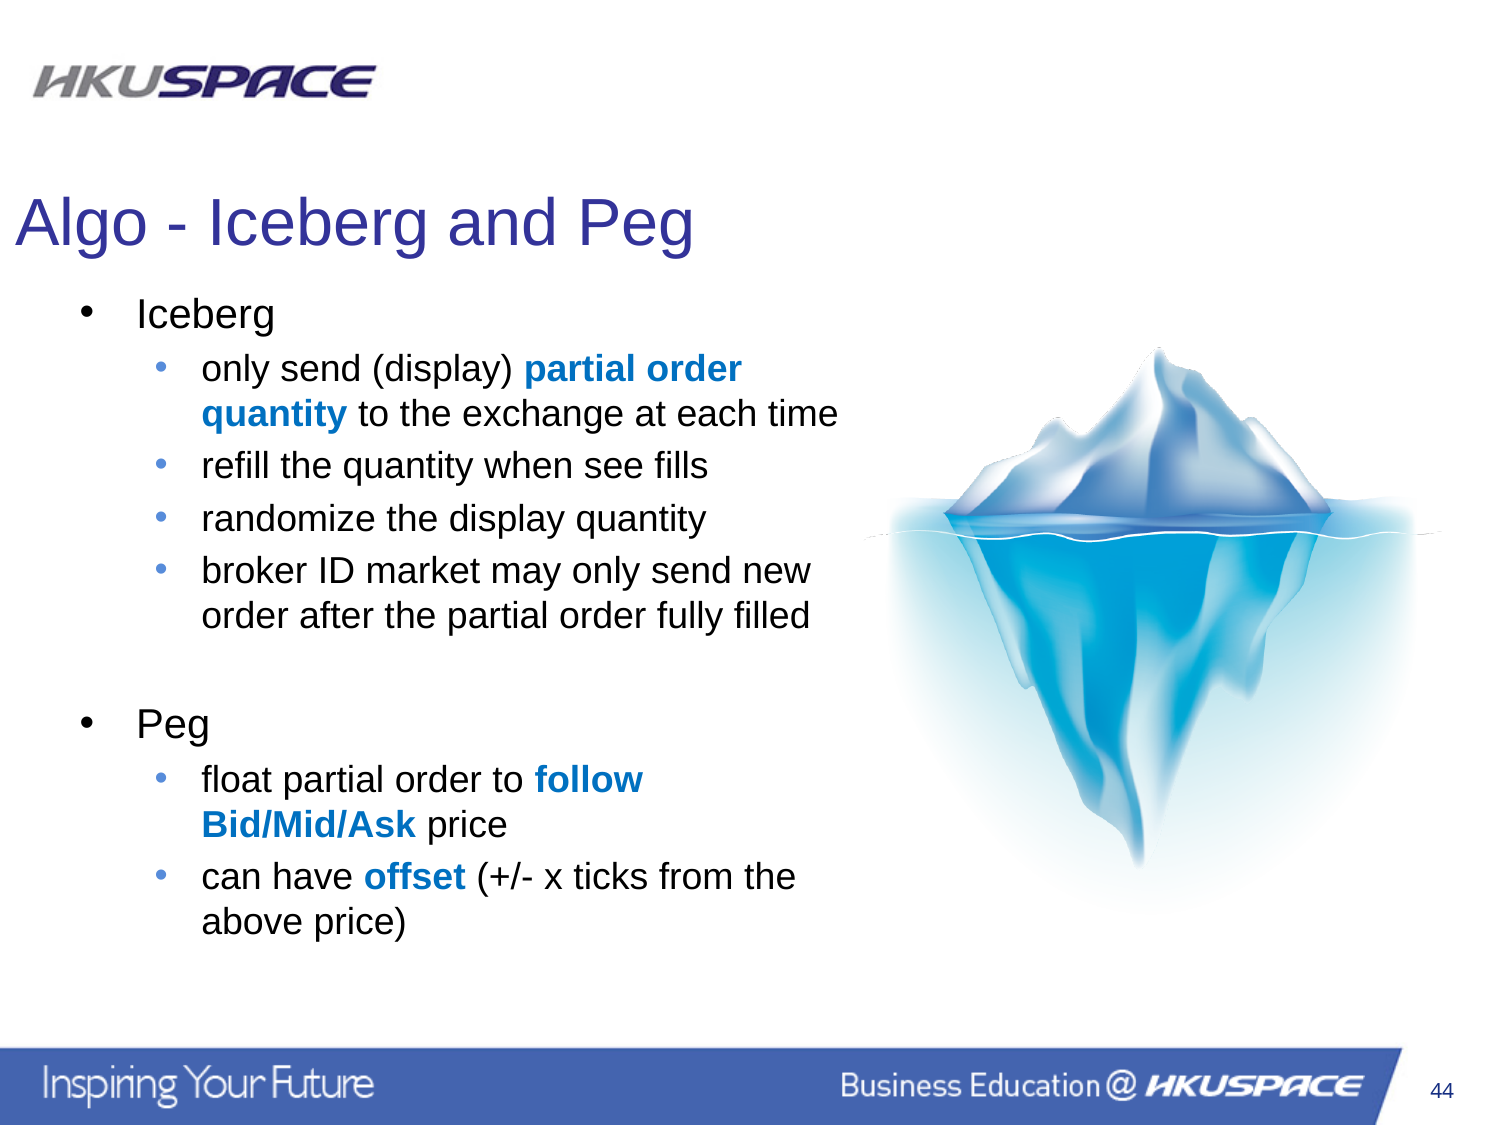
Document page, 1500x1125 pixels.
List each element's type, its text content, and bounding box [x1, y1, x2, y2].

title Algo - Iceberg and Peg [0, 101, 1325, 266]
picture [0, 0, 1500, 1125]
slide_number 44 [1415, 1070, 1499, 1125]
text_box Iceberg only send (display) partial order quantity to the exchange at each time refill the quantity when see fills randomize the display quantity broker ID market may only send new order after the partial order fully filled Peg float partial order to follow Bid/Mid/Ask price can have offset (+/- x ticks from the above price) [64, 278, 856, 1047]
